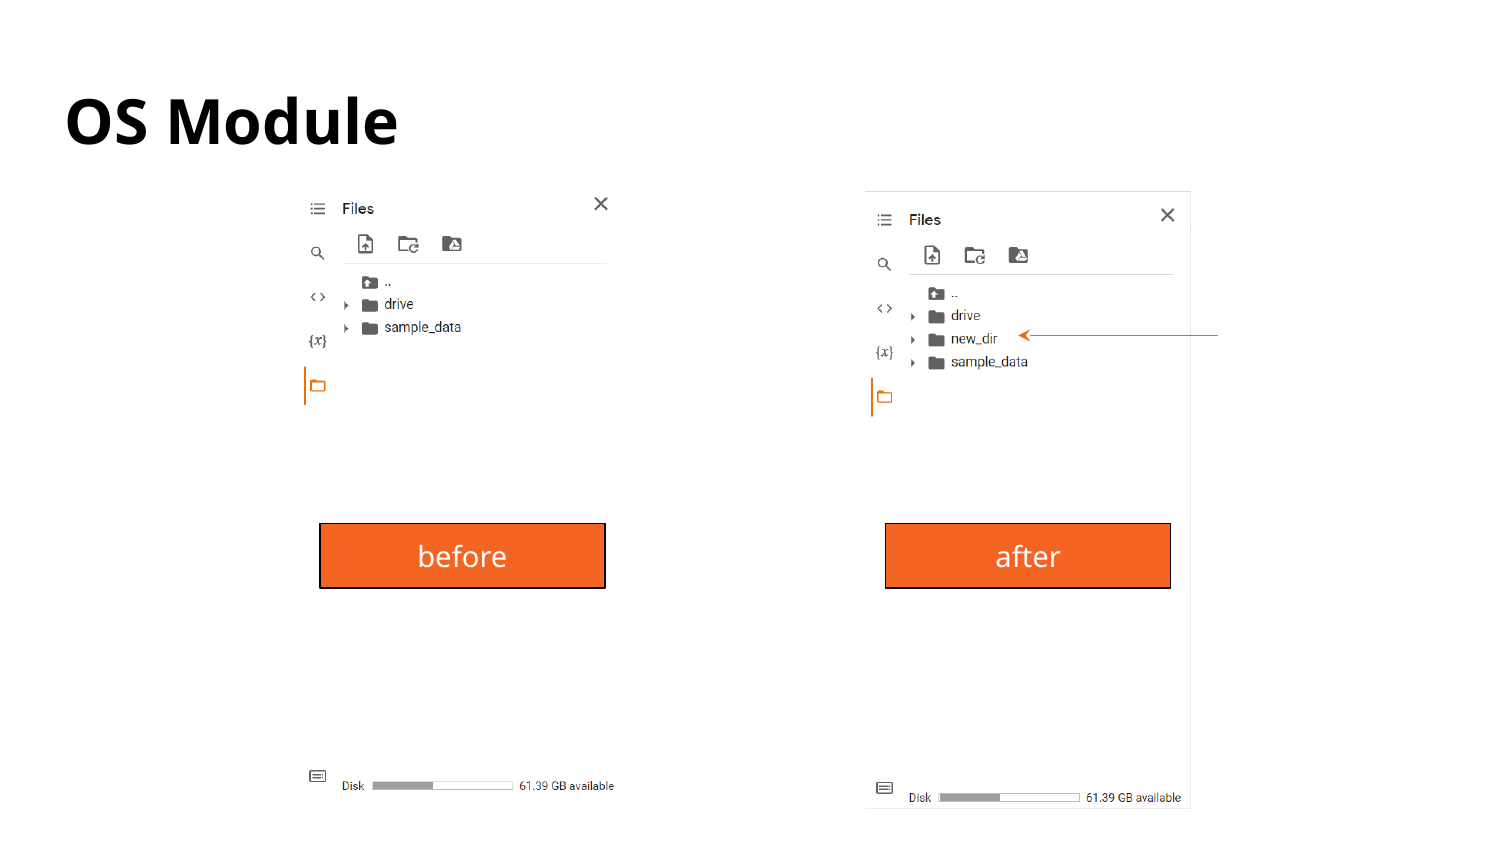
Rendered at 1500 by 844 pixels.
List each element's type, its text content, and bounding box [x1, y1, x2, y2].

picture [865, 190, 1192, 813]
title OS Module [49, 67, 1448, 173]
picture [302, 181, 623, 795]
